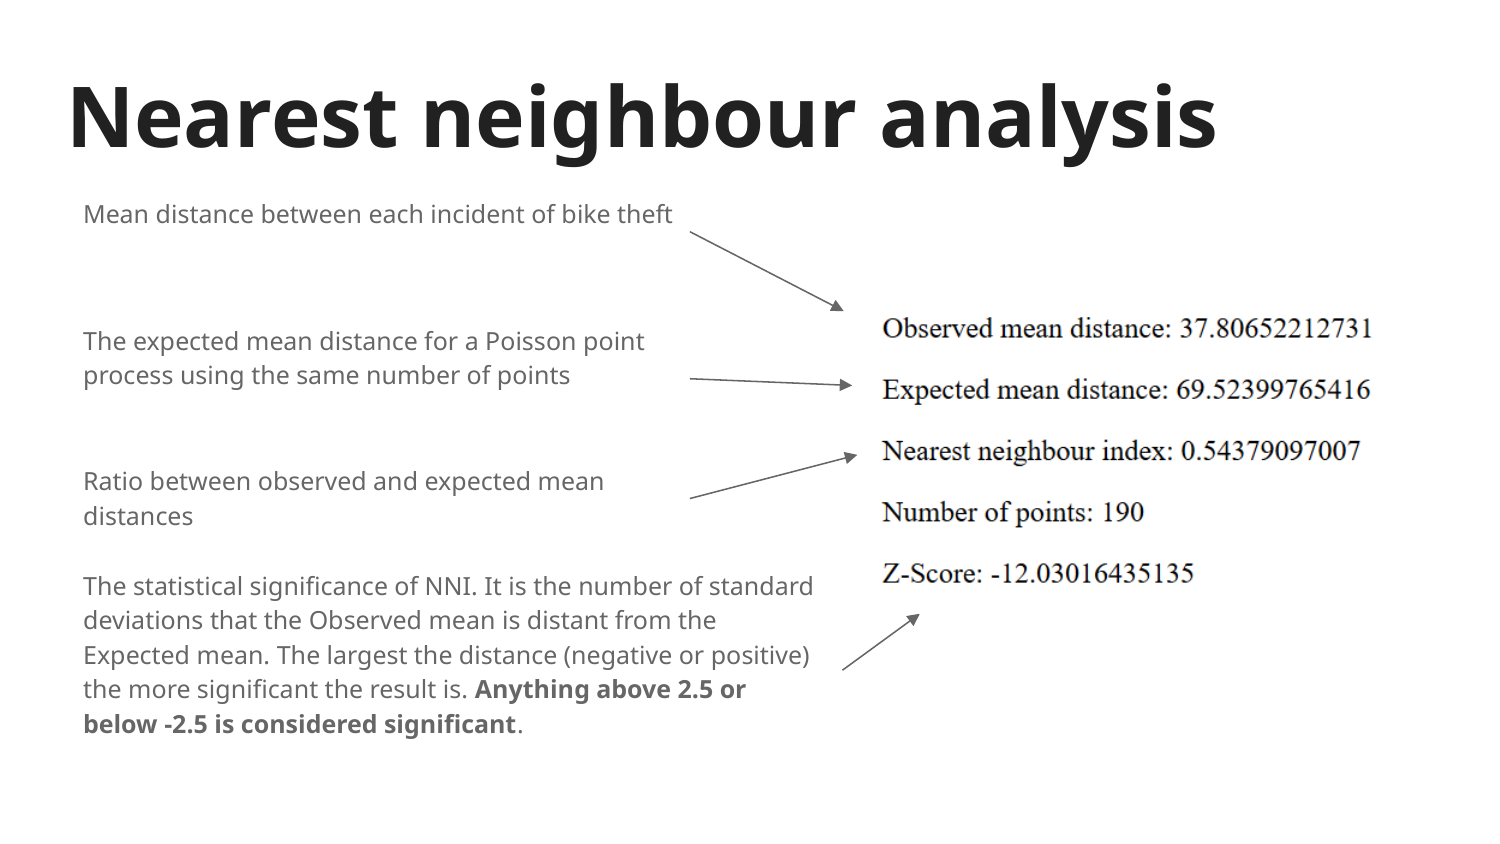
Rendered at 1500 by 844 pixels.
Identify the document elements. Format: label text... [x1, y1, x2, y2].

list The expected mean distance for a Poisson point process using the same number of points [68, 306, 690, 446]
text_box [689, 378, 853, 386]
list Ratio between observed and expected mean distances [68, 446, 690, 550]
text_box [689, 454, 858, 499]
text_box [842, 613, 920, 671]
list The statistical significance of NNI. It is the number of standard deviations that the Observed mean is distant from the Expected mean. The largest the distance (negative or positive) the more significant the result is. Anything above 2.5 or below -2.5 is considered significant. [68, 550, 843, 790]
picture [873, 303, 1411, 614]
list Mean distance between each incident of bike theft [68, 179, 690, 284]
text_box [689, 231, 844, 312]
title Nearest neighbour analysis [51, 48, 1449, 180]
